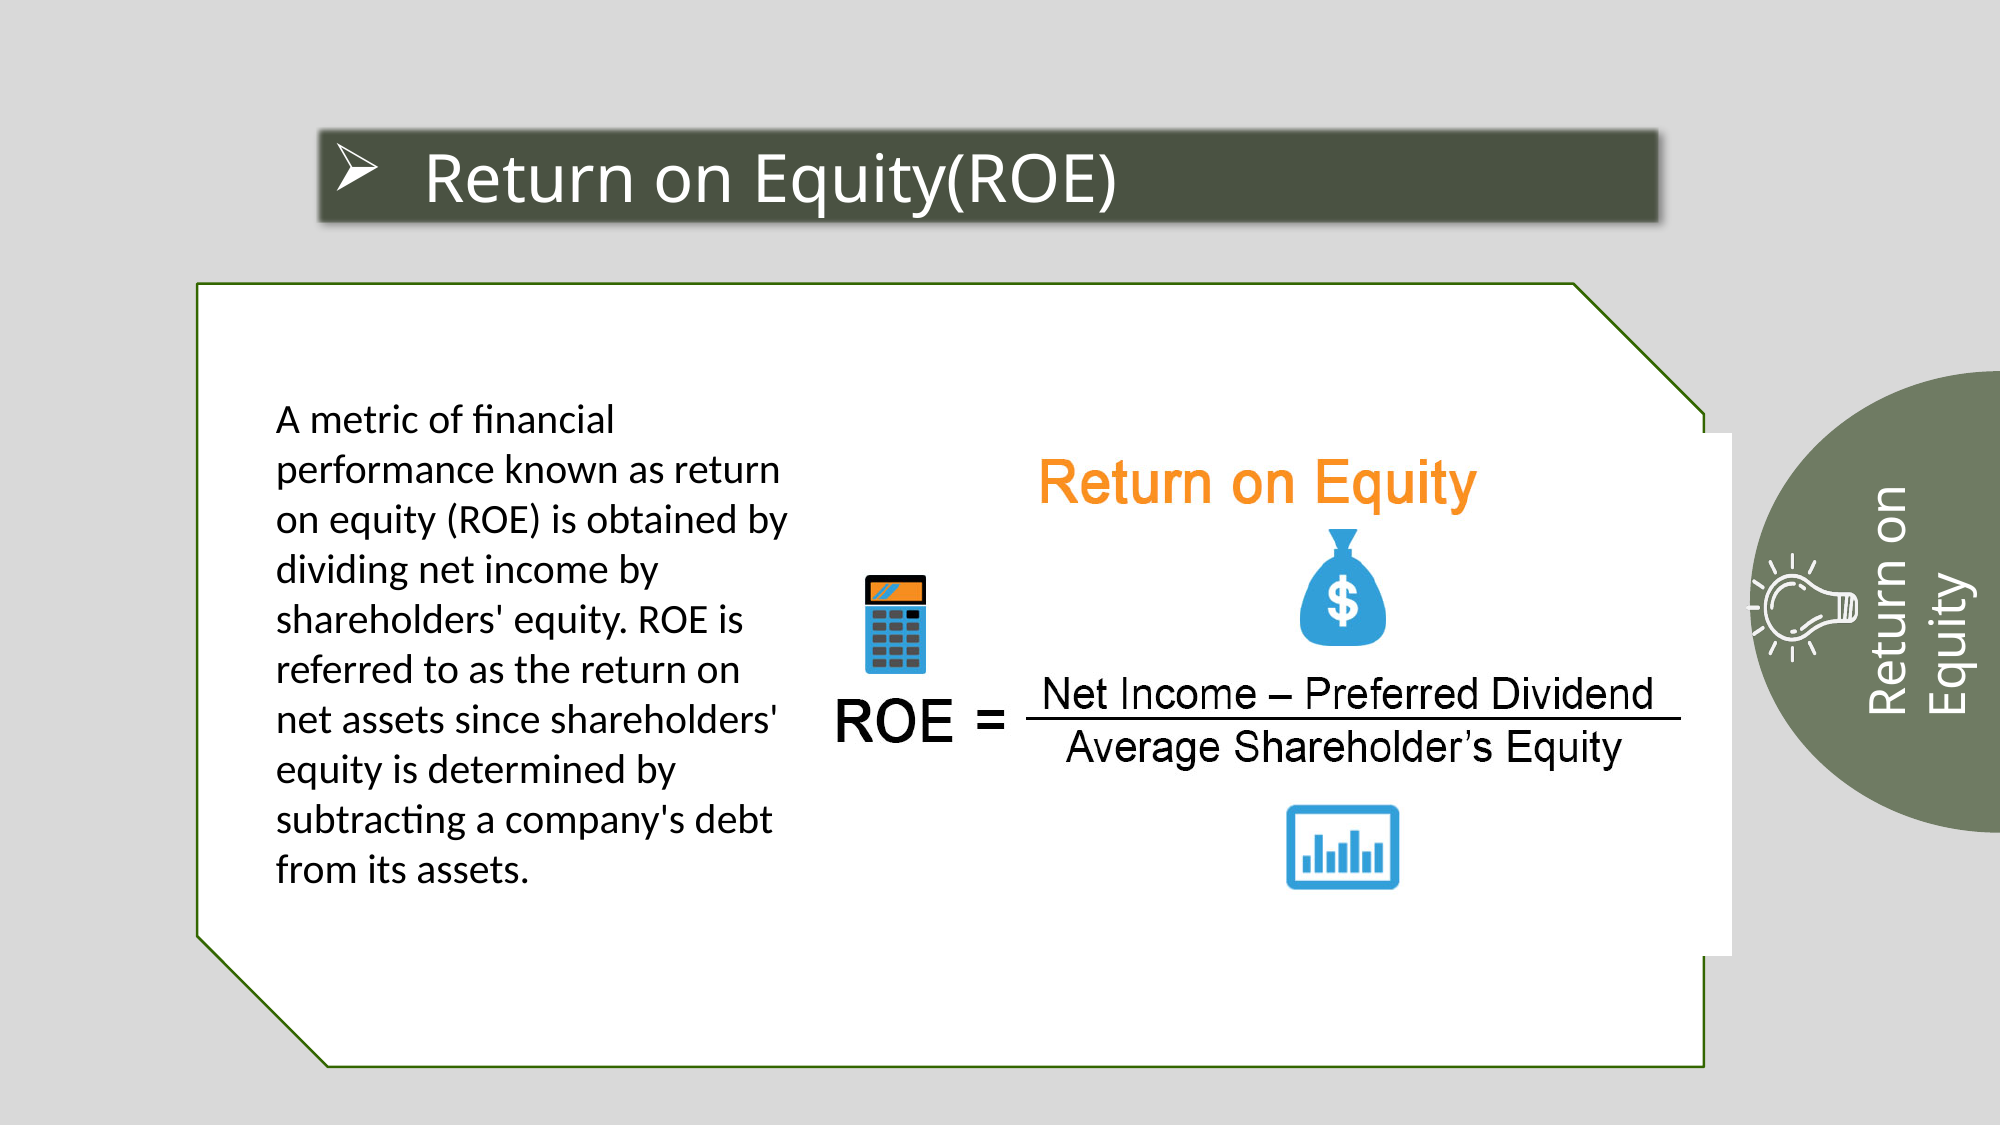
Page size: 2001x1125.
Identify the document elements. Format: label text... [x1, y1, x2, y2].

picture [779, 432, 1733, 957]
text_box Return on Equity [1847, 448, 1983, 734]
text_box [1757, 369, 2000, 834]
text_box [0, 0, 2000, 1125]
picture [1735, 542, 1869, 673]
text_box Birnbaum (1962) was first to outline the principle, which is defined as: “In the presence of a sufficient statistic t(x) with statistical model E’, the inferences concerning θ from E and x should be the same as from E’ and t(x)” ~ (Fraser, 1962)ghjghj [195, 282, 1706, 1069]
text_box Return on Equity(ROE) [322, 133, 1655, 219]
text_box A metric of financial performance known as return on equity (ROE) is obtained by dividing net income by shareholders' equity. ROE is referred to as the return on net assets since shareholders' equity is determined by subtracting a company's debt from its assets. [261, 384, 819, 900]
